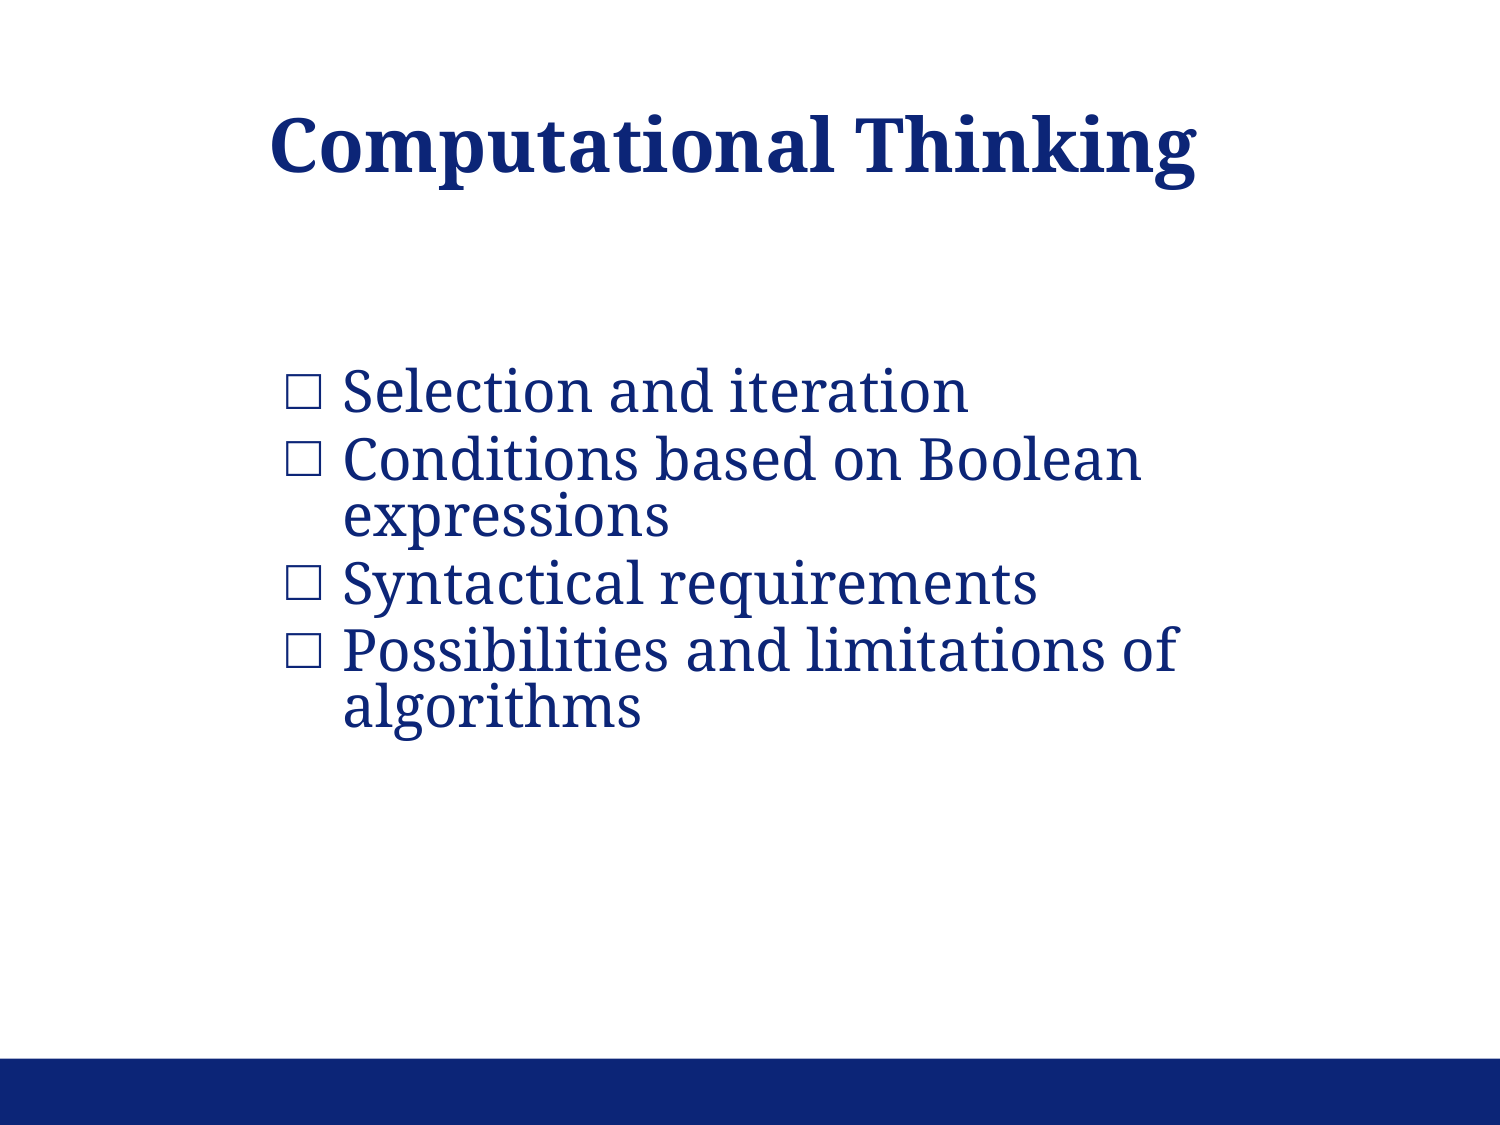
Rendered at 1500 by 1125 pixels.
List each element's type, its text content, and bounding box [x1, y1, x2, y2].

text_box Selection and iteration Conditions based on Boolean expressions Syntactical requirements Possibilities and limitations of algorithms [271, 278, 1196, 847]
text_box Computational Thinking [60, 90, 1407, 195]
